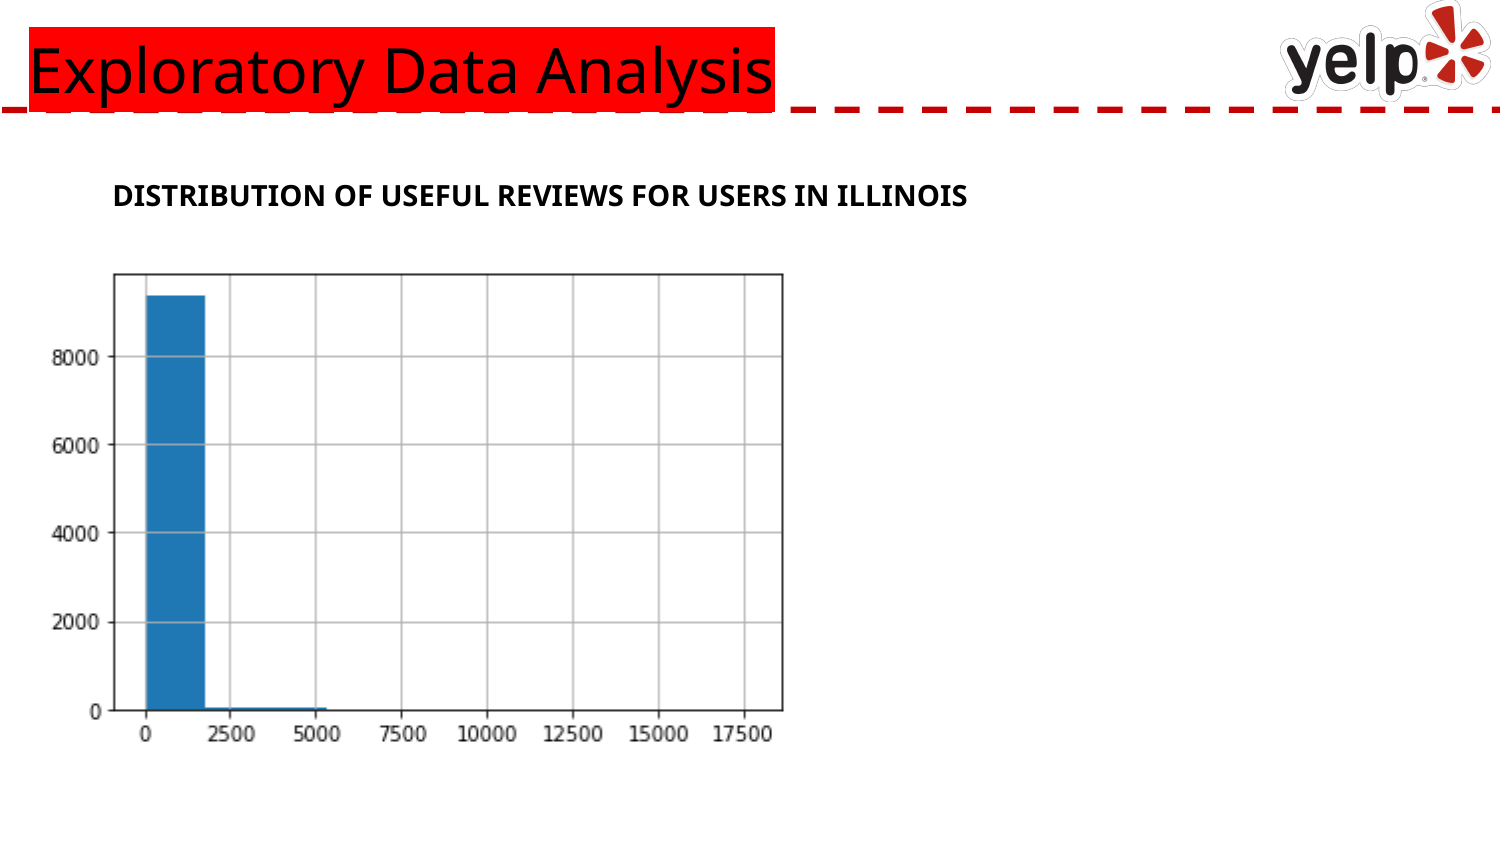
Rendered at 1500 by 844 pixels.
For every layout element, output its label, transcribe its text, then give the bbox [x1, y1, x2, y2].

title Exploratory Data Analysis [13, 16, 860, 111]
text_box DISTRIBUTION OF USEFUL REVIEWS FOR USERS IN ILLINOIS [97, 169, 1029, 290]
picture [36, 262, 796, 759]
picture [1280, 0, 1491, 102]
